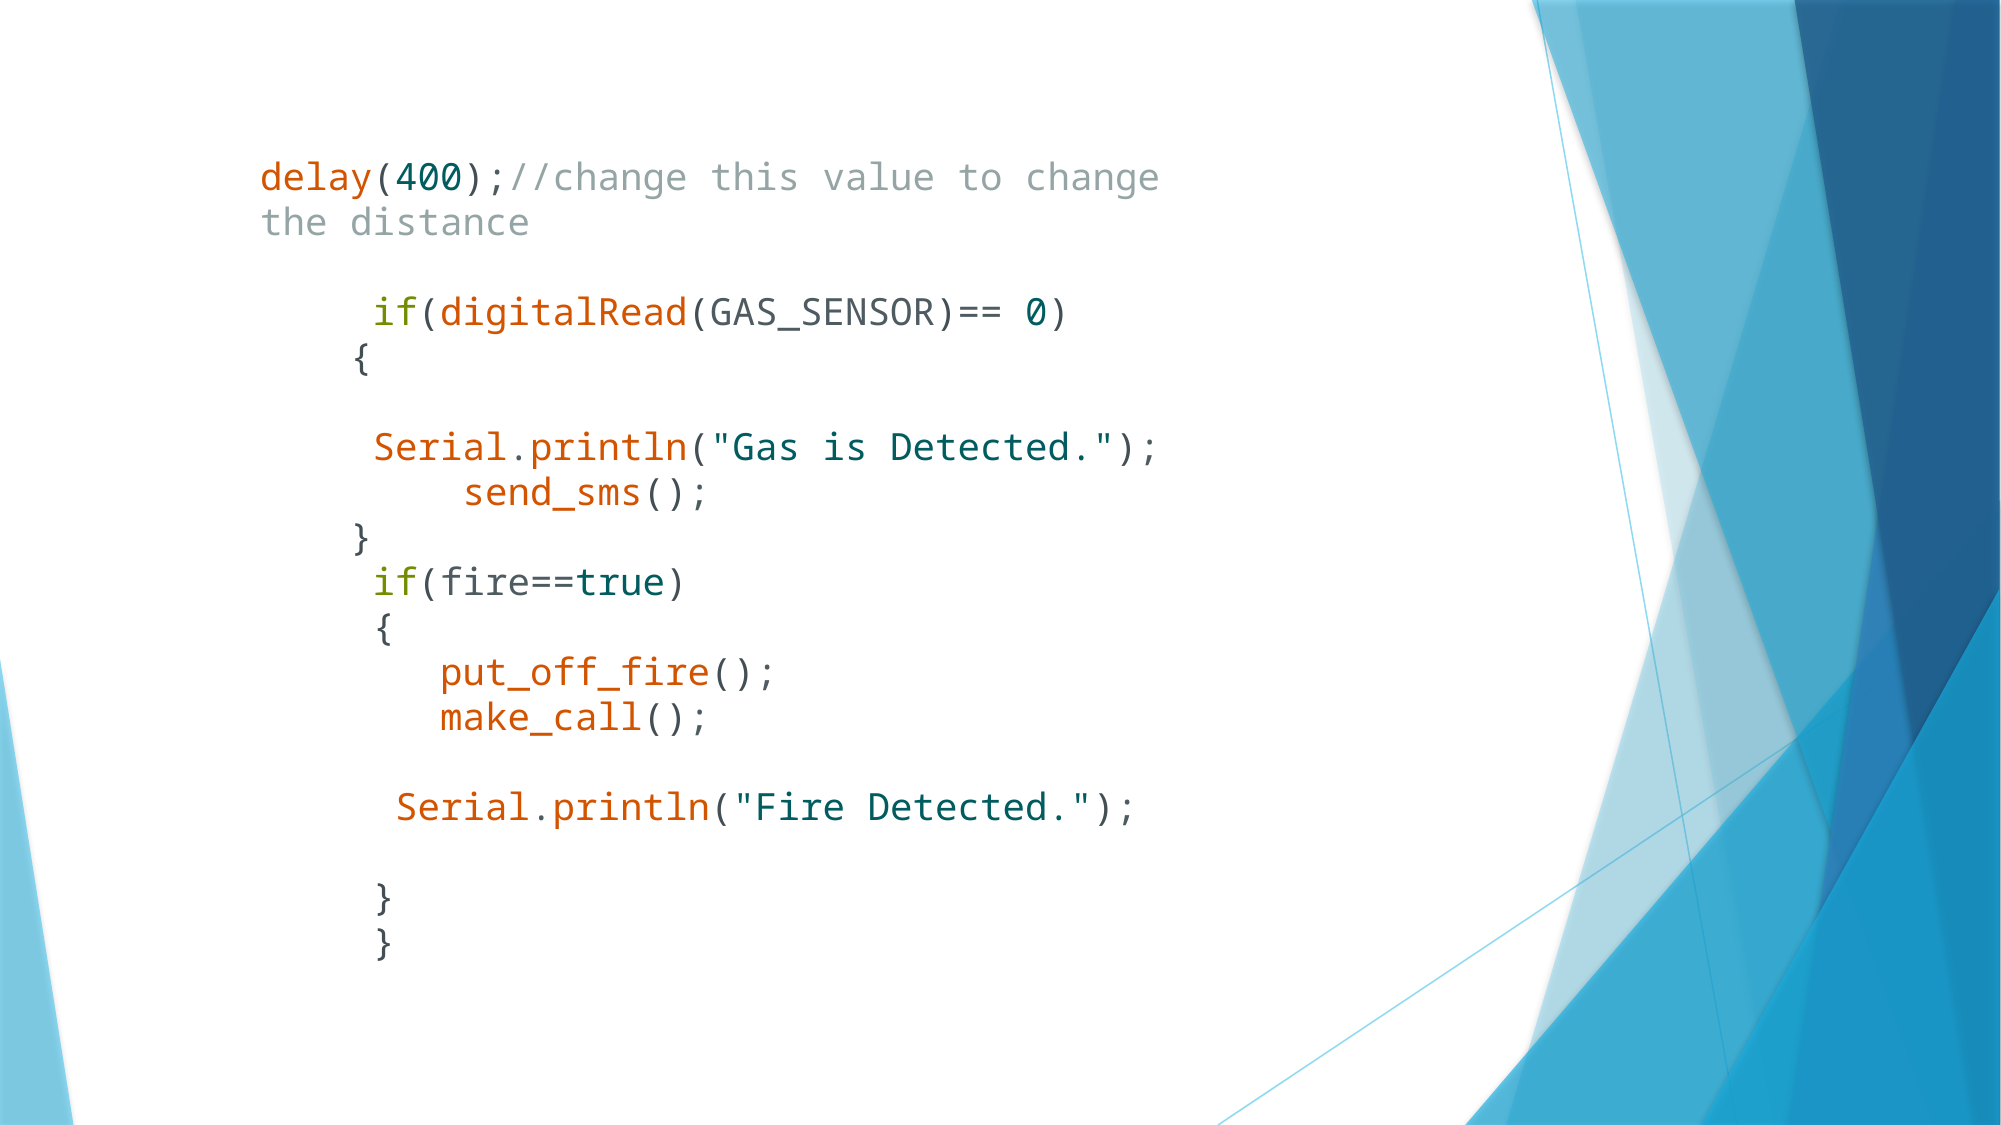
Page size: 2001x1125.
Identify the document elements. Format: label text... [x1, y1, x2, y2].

text_box delay(400);//change this value to change the distance if(digitalRead(GAS_SENSOR)== 0) { Serial.println("Gas is Detected."); send_sms(); } if(fire==true) { put_off_fire(); make_call(); Serial.println("Fire Detected."); } } [245, 145, 1247, 971]
